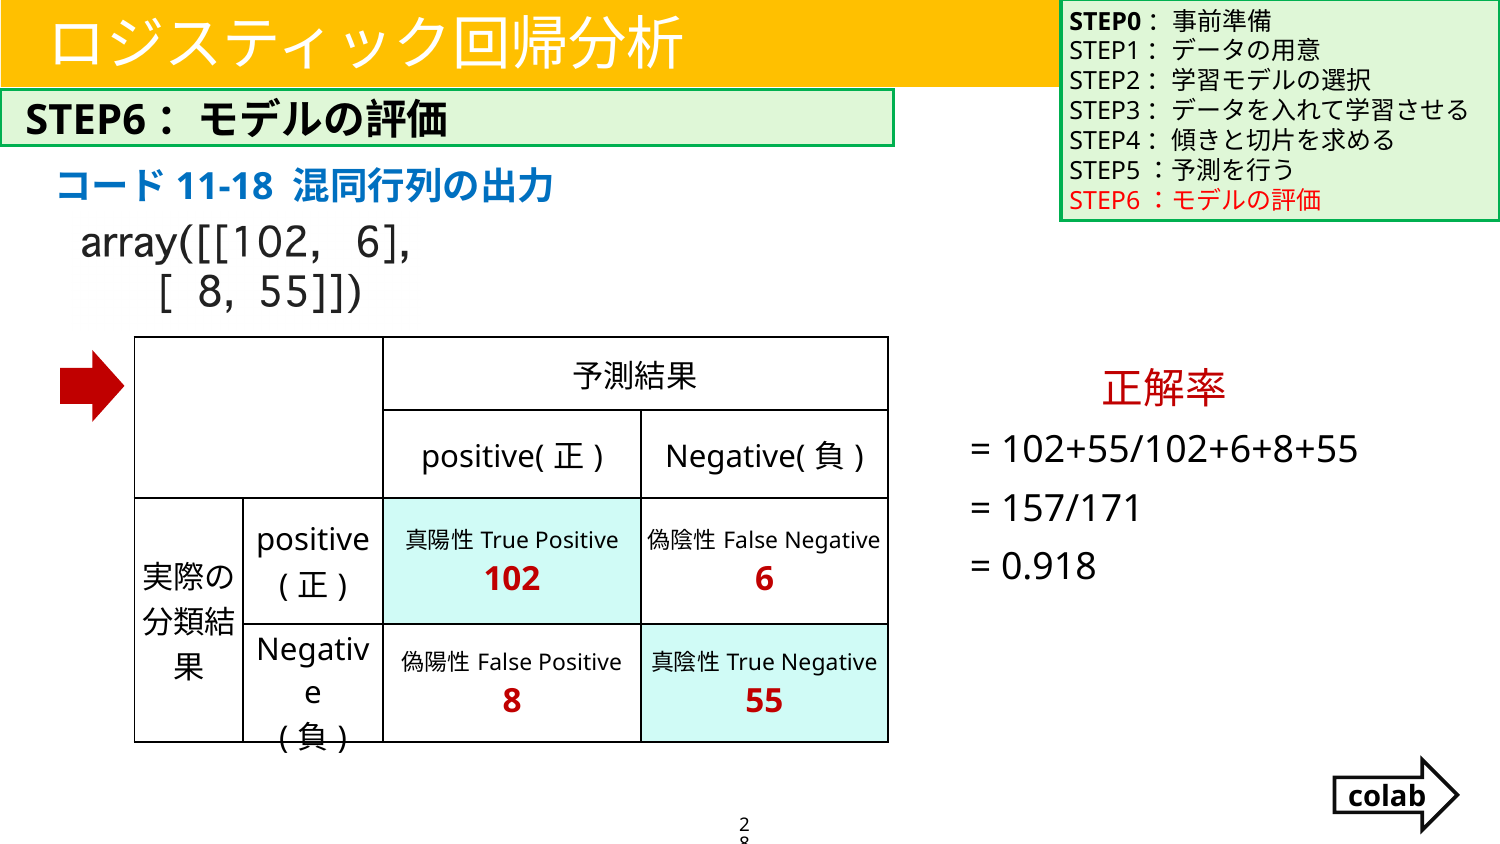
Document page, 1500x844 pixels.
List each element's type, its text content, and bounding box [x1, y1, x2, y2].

table_cell 偽陽性False Positive 8 [384, 625, 640, 741]
text_box ロジスティック回帰分析 [44, 3, 689, 80]
text_box [0, 0, 1061, 87]
text_box 正解率 = 102+55/102+6+8+55 = 157/171 = 0.918 [961, 338, 1368, 596]
table_cell 偽陰性False Negative 6 [642, 499, 887, 623]
table_cell positive(正) [384, 411, 640, 497]
table_cell 真陽性True Positive 102 [384, 499, 640, 623]
table_header [135, 338, 382, 497]
text_box [60, 349, 125, 422]
table_cell 真陰性True Negative 55 [642, 625, 887, 741]
table_header 予測結果 [384, 338, 887, 409]
slide_number 28 [730, 804, 769, 844]
table_cell positive (正) [244, 499, 382, 623]
picture [71, 211, 421, 332]
text_box コード11-18 混同行列の出力 [43, 158, 1019, 210]
table_cell Negative(負) [642, 411, 887, 497]
table_cell Negative (負) [244, 625, 382, 741]
text_box STEP6：モデルの評価 [0, 89, 894, 146]
text_box STEP0：事前準備 STEP1：データの用意 STEP2：学習モデルの選択 STEP3：データを入れて学習させる STEP4：傾きと切片を求める STEP5：予測を行う STEP6：モデルの評価 [1061, 0, 1500, 221]
text_box colab [1334, 759, 1458, 830]
table_cell 実際の 分類結果 [135, 499, 242, 741]
